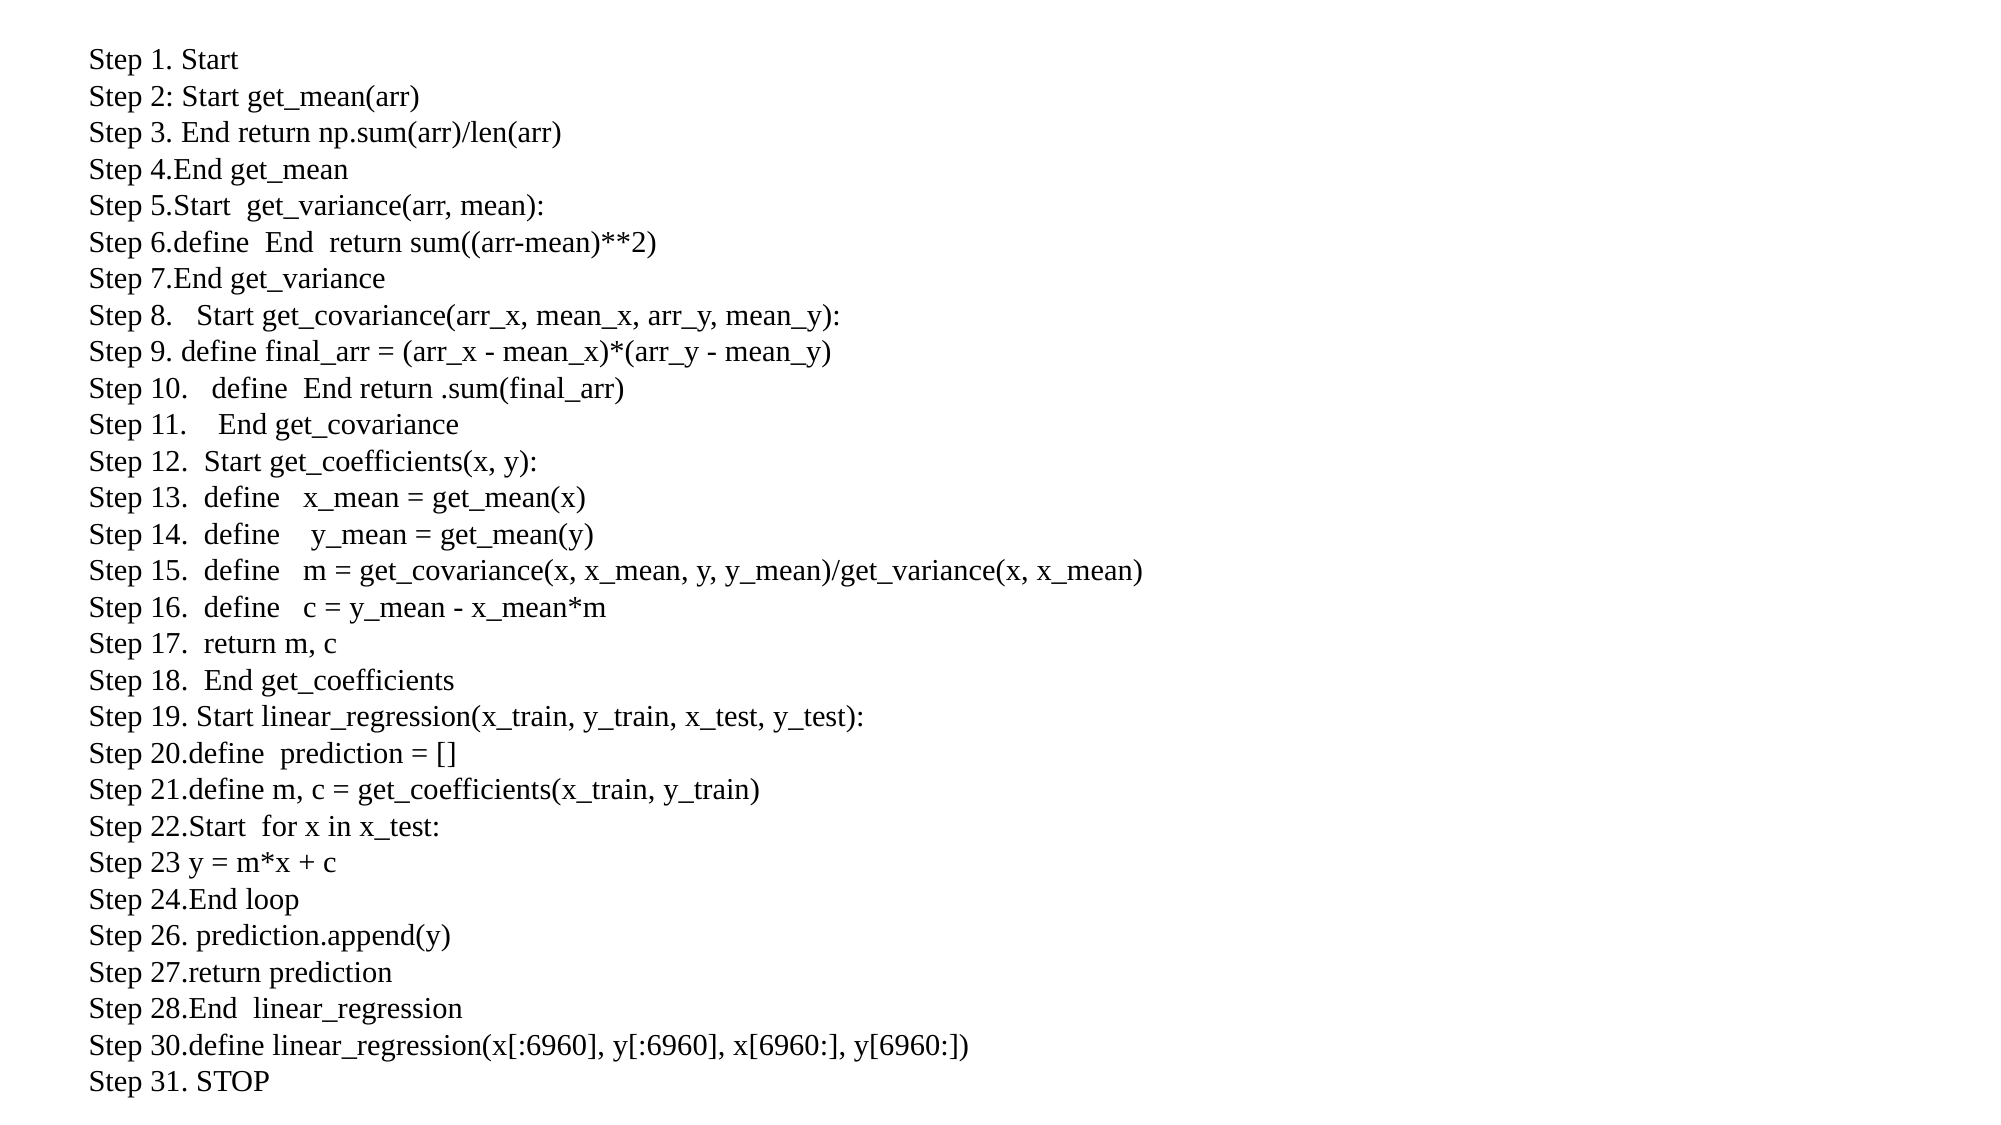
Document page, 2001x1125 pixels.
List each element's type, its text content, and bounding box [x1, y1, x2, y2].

list Step 1. Start Step 2: Start get_mean(arr) Step 3. End return np.sum(arr)/len(arr) Step 4.End get_mean Step 5.Start get_variance(arr, mean): Step 6.define End return sum((arr-mean)**2) Step 7.End get_variance Step 8. Start get_covariance(arr_x, mean_x, arr_y, mean_y): Step 9. define final_arr = (arr_x - mean_x)*(arr_y - mean_y) Step 10. define End return .sum(final_arr) Step 11. End get_covariance Step 12. Start get_coefficients(x, y): Step 13. define x_mean = get_mean(x) Step 14. define y_mean = get_mean(y) Step 15. define m = get_covariance(x, x_mean, y, y_mean)/get_variance(x, x_mean) Step 16. define c = y_mean - x_mean*m Step 17. return m, c Step 18. End get_coefficients Step 19. Start linear_regression(x_train, y_train, x_test, y_test): Step 20.define prediction = [] Step 21.define m, c = get_coefficients(x_train, y_train) Step 22.Start for x in x_test: Step 23 y = m*x + c Step 24.End loop Step 26. prediction.append(y) Step 27.return prediction Step 28.End linear_regression Step 30.define linear_regression(x[:6960], y[:6960], x[6960:], y[6960:]) Step 31. STOP [73, 31, 1973, 1067]
